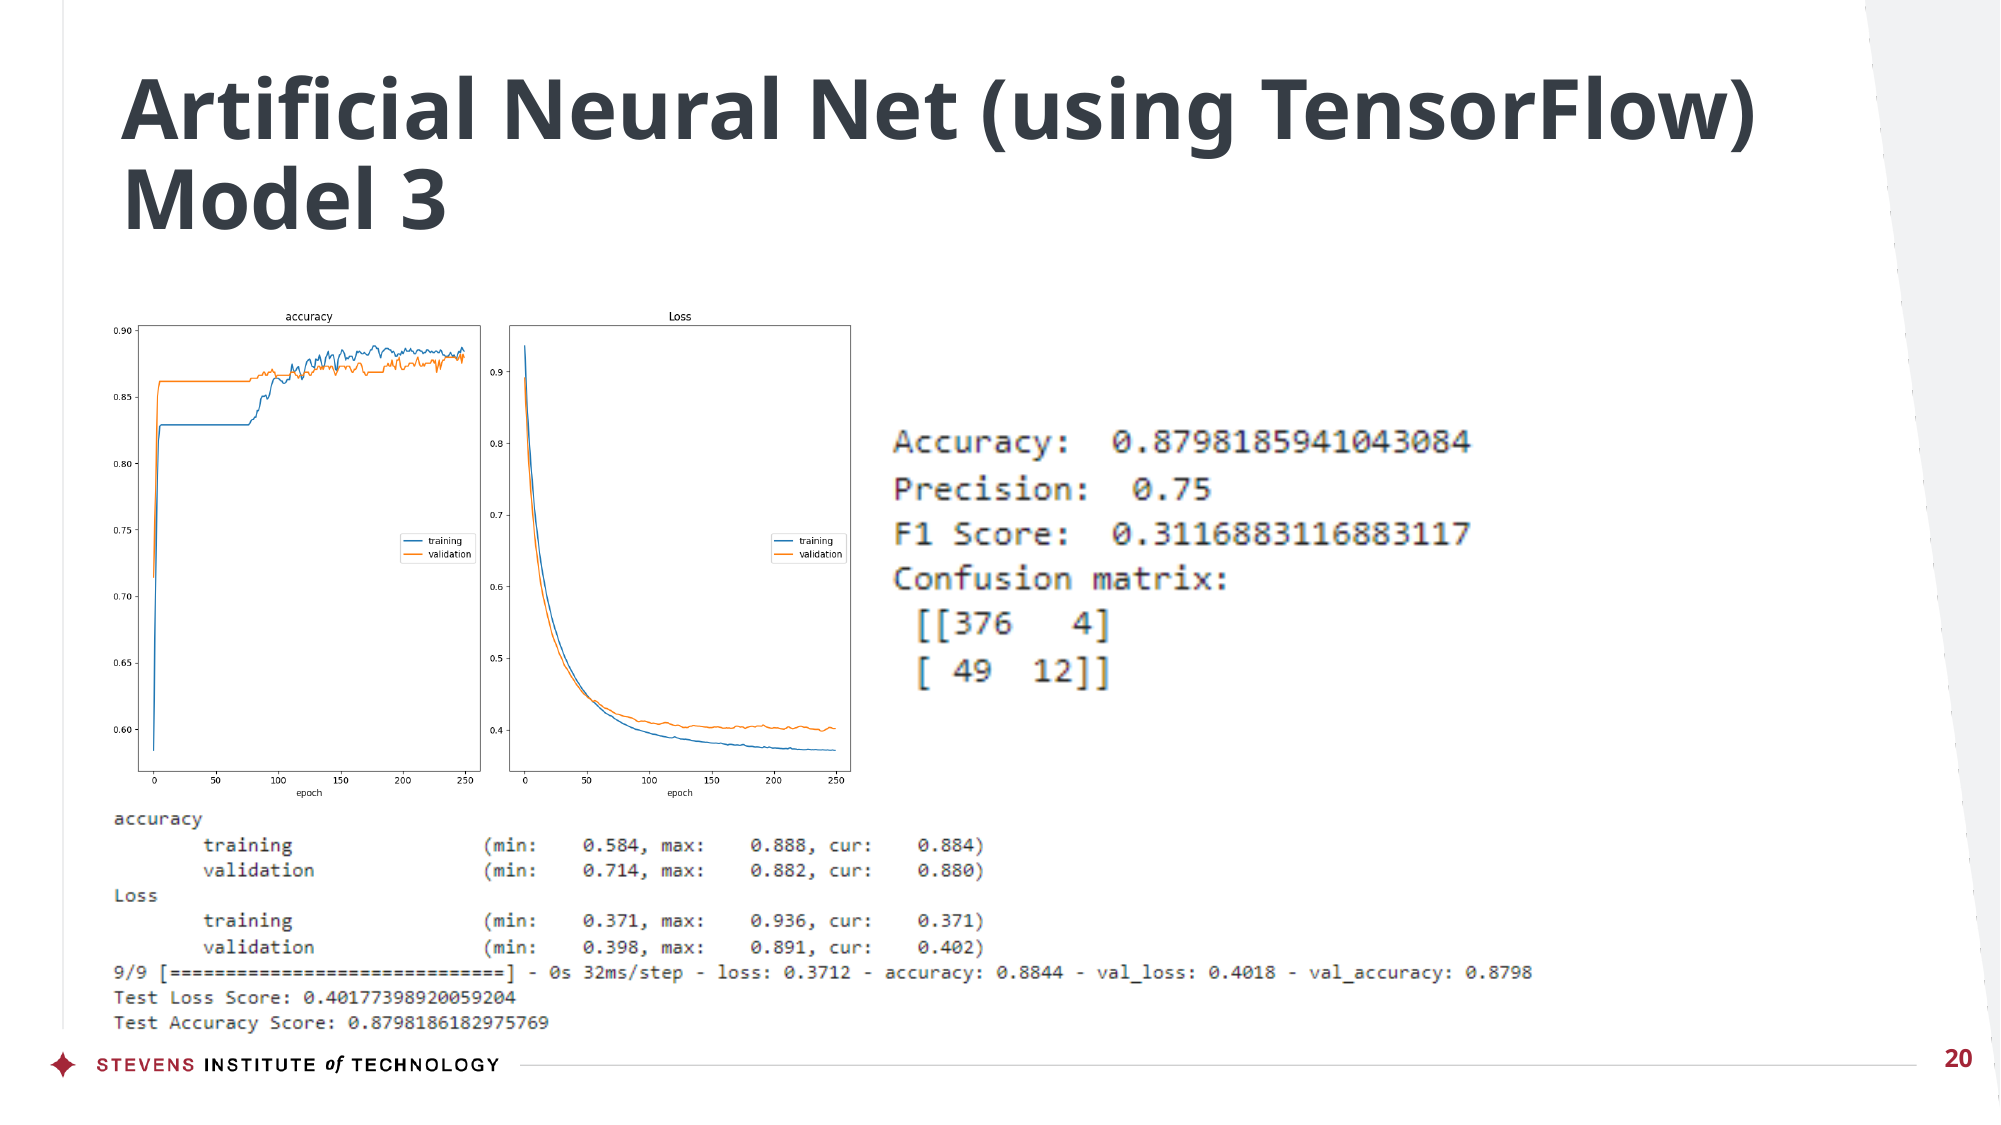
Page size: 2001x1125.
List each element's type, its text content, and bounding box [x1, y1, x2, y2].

title Artificial Neural Net (using TensorFlow) Model 3 [106, 59, 1863, 281]
slide_number 20 [1538, 1029, 1988, 1090]
picture [105, 305, 1538, 1037]
picture [883, 420, 1496, 705]
